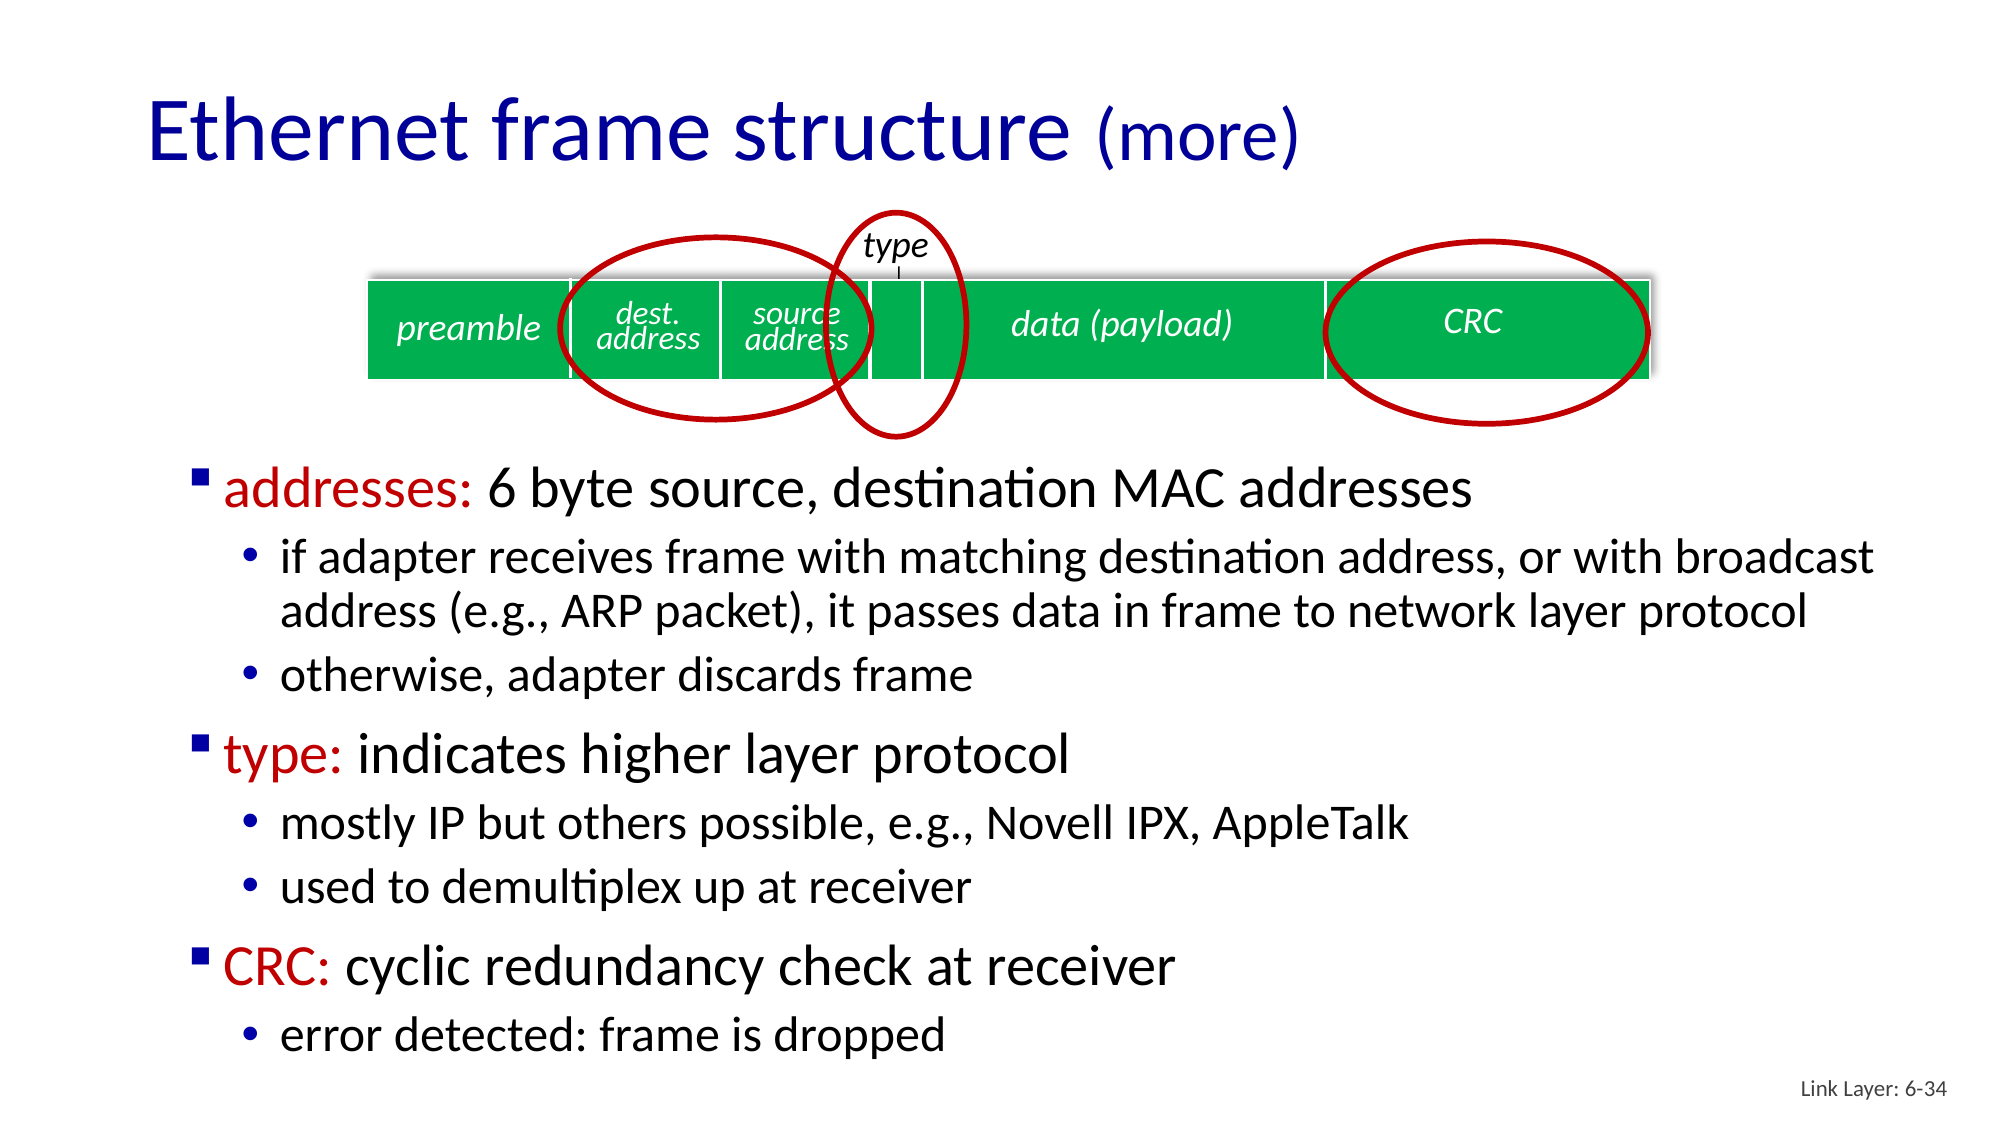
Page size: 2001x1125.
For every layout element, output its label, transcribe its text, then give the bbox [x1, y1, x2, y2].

text_box [1365, 394, 1608, 425]
text_box [839, 394, 953, 438]
text_box [605, 394, 827, 421]
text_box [359, 212, 1650, 394]
title Ethernet frame structure (more) [131, 57, 1857, 205]
text_box addresses: 6 byte source, destination MAC addresses if adapter receives frame with matching destination address, or with broadcast address (e.g., ARP packet), it passes data in frame to network layer protocol otherwise, adapter discards frame type: indicates higher layer protocol mostly IP but others possible, e.g., Novell IPX, AppleTalk used to demultiplex up at receiver CRC: cyclic redundancy check at receiver error detected: frame is dropped [150, 449, 2000, 1125]
